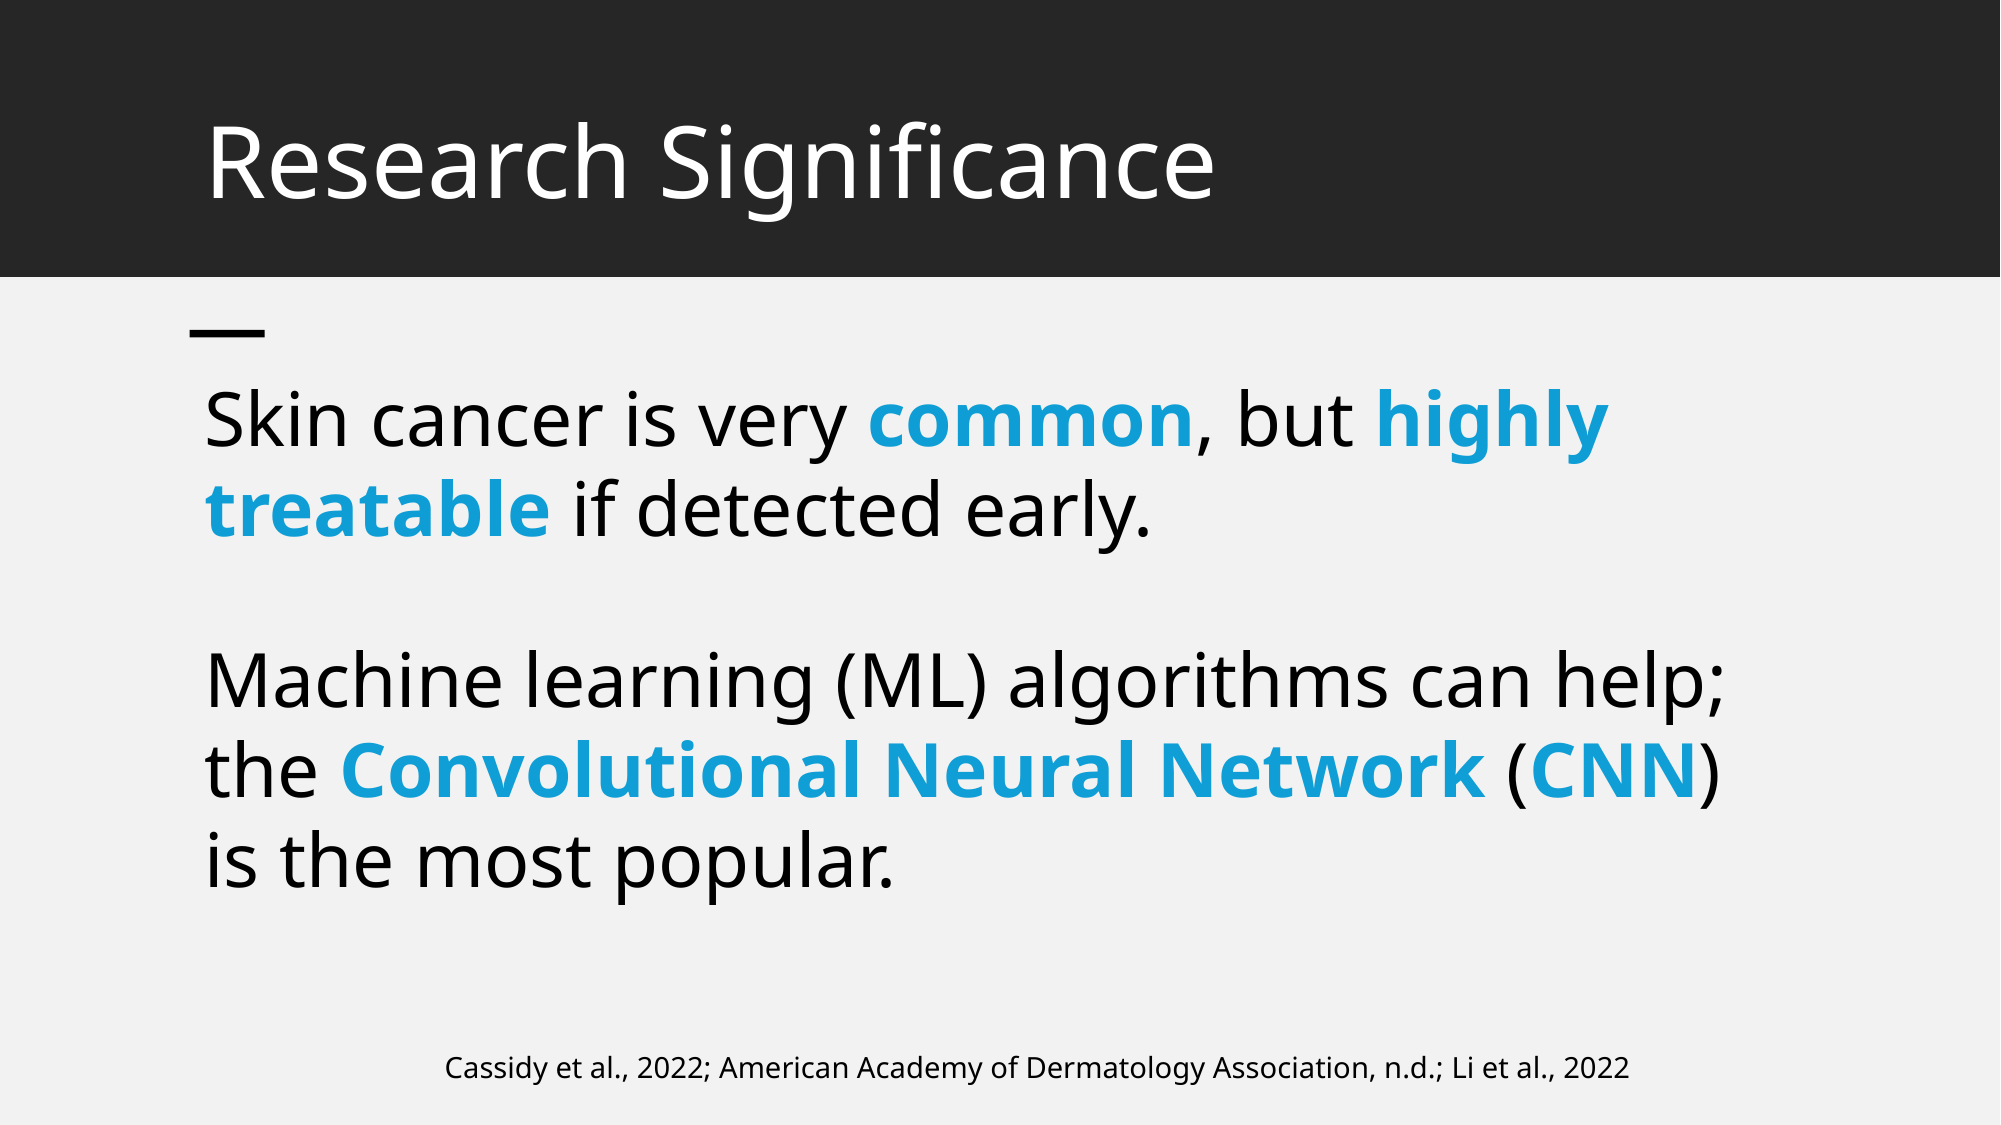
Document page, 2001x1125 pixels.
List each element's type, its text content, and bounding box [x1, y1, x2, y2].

list Skin cancer is very common, but highly treatable if detected early. Machine learning (ML) algorithms can help; the Convolutional Neural Network (CNN) is the most popular. [189, 363, 1811, 1014]
title Research Significance [189, 104, 1812, 253]
text_box [188, 328, 266, 339]
text_box Cassidy et al., 2022; American Academy of Dermatology Association, n.d.; Li et al., 2022 [316, 1041, 1684, 1092]
text_box [0, 275, 2000, 1125]
text_box [0, 0, 2000, 275]
